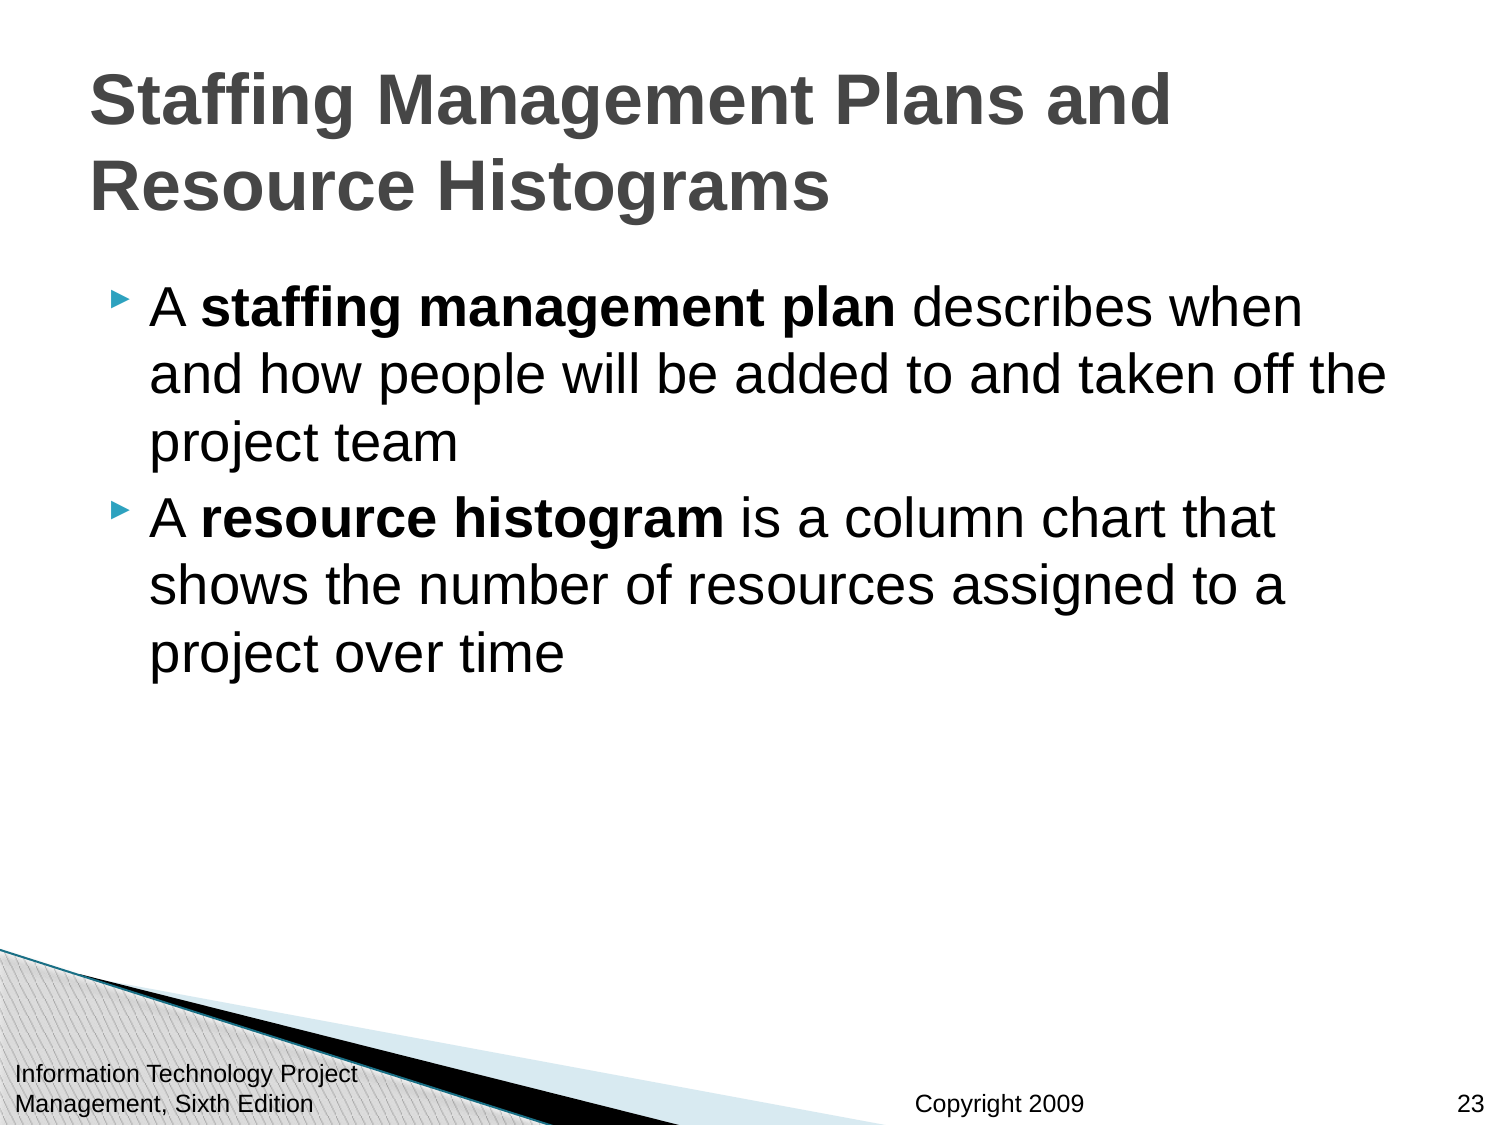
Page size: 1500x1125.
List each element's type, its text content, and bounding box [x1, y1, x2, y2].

list A staffing management plan describes when and how people will be added to and taken off the project team A resource histogram is a column chart that shows the number of resources assigned to a project over time [75, 262, 1425, 1005]
slide_number 23 [1408, 1065, 1500, 1125]
footer Information Technology Project Management, Sixth Edition [0, 1065, 425, 1125]
title Staffing Management Plans and Resource Histograms [75, 45, 1425, 233]
